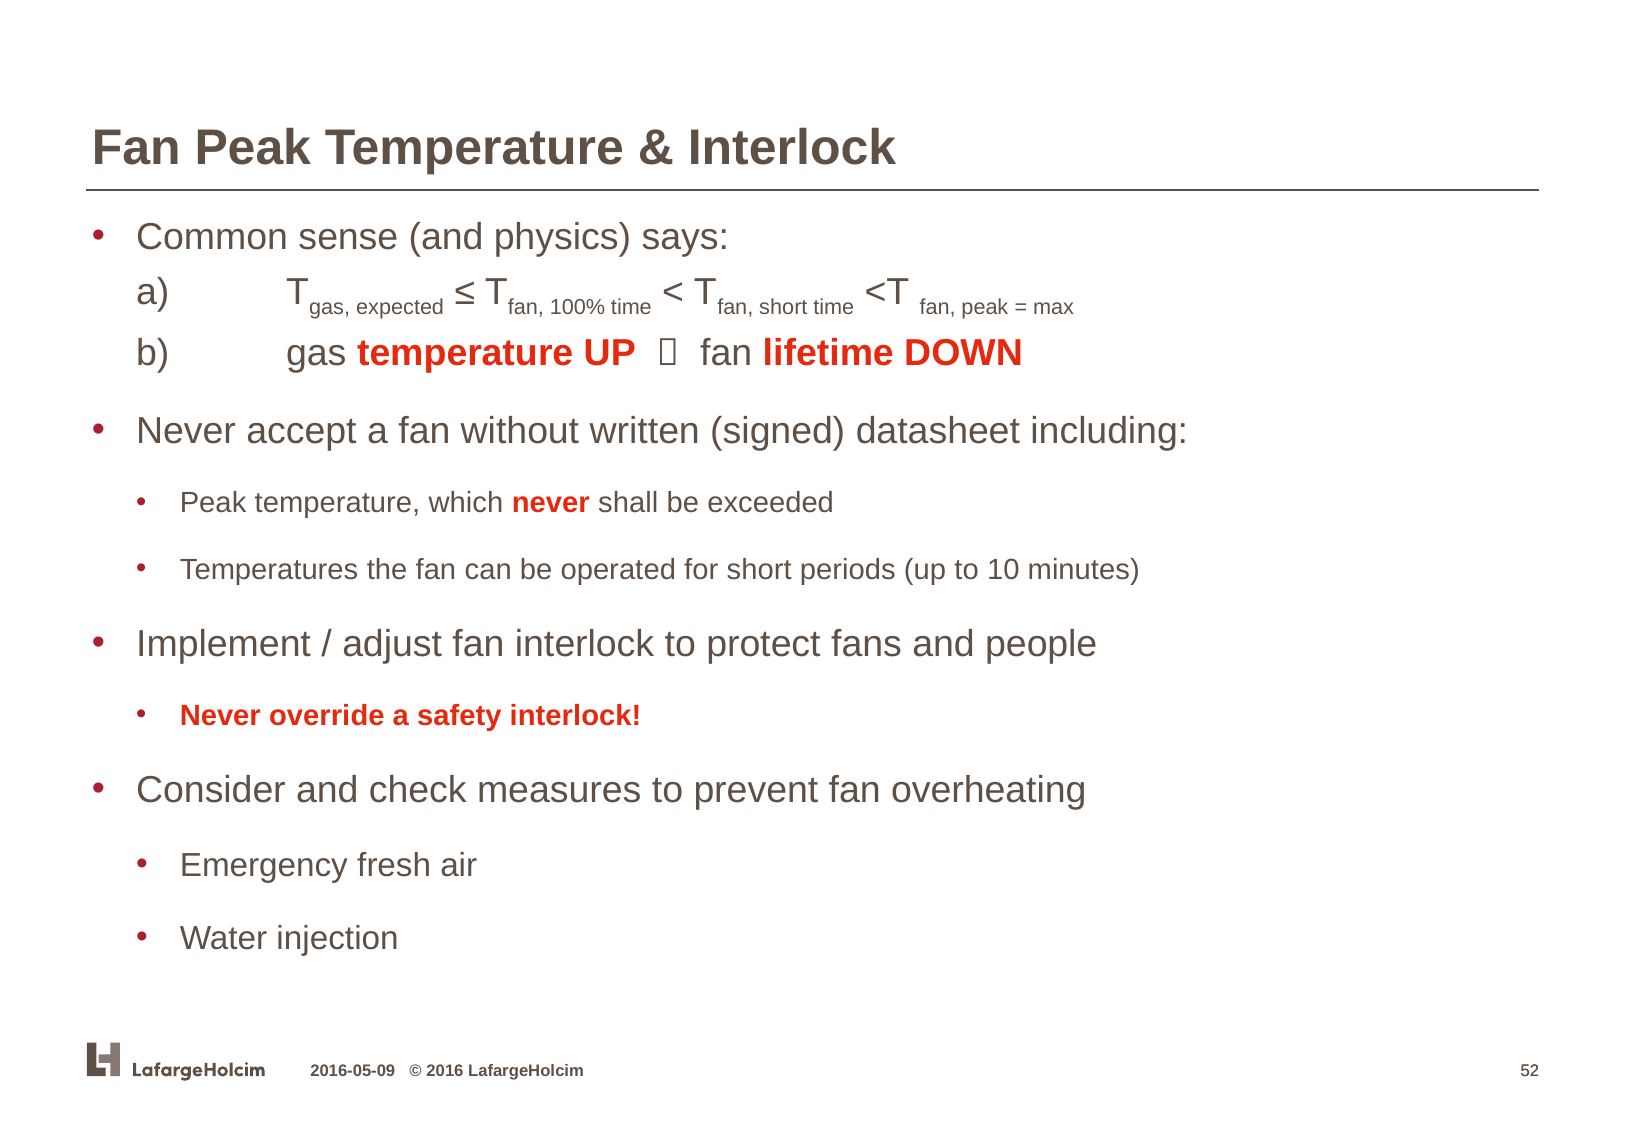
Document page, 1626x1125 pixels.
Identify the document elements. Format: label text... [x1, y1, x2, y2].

slide_number 52 [1467, 1052, 1540, 1080]
footer 2016-05-09 © 2016 LafargeHolcim [310, 1052, 831, 1080]
text_box Fan Peak Temperature & Interlock [91, 47, 1532, 177]
text_box Common sense (and physics) says: a) Tgas, expected ≤ Tfan, 100% time < Tfan, short time <T fan, peak = max b) gas temperature UP  fan lifetime DOWN Never accept a fan without written (signed) datasheet including: Peak temperature, which never shall be exceeded Temperatures the fan can be operated for short periods (up to 10 minutes) Implement / adjust fan interlock to protect fans and people Never override a safety interlock! Consider and check measures to prevent fan overheating Emergency fresh air Water injection [91, 203, 1534, 1042]
